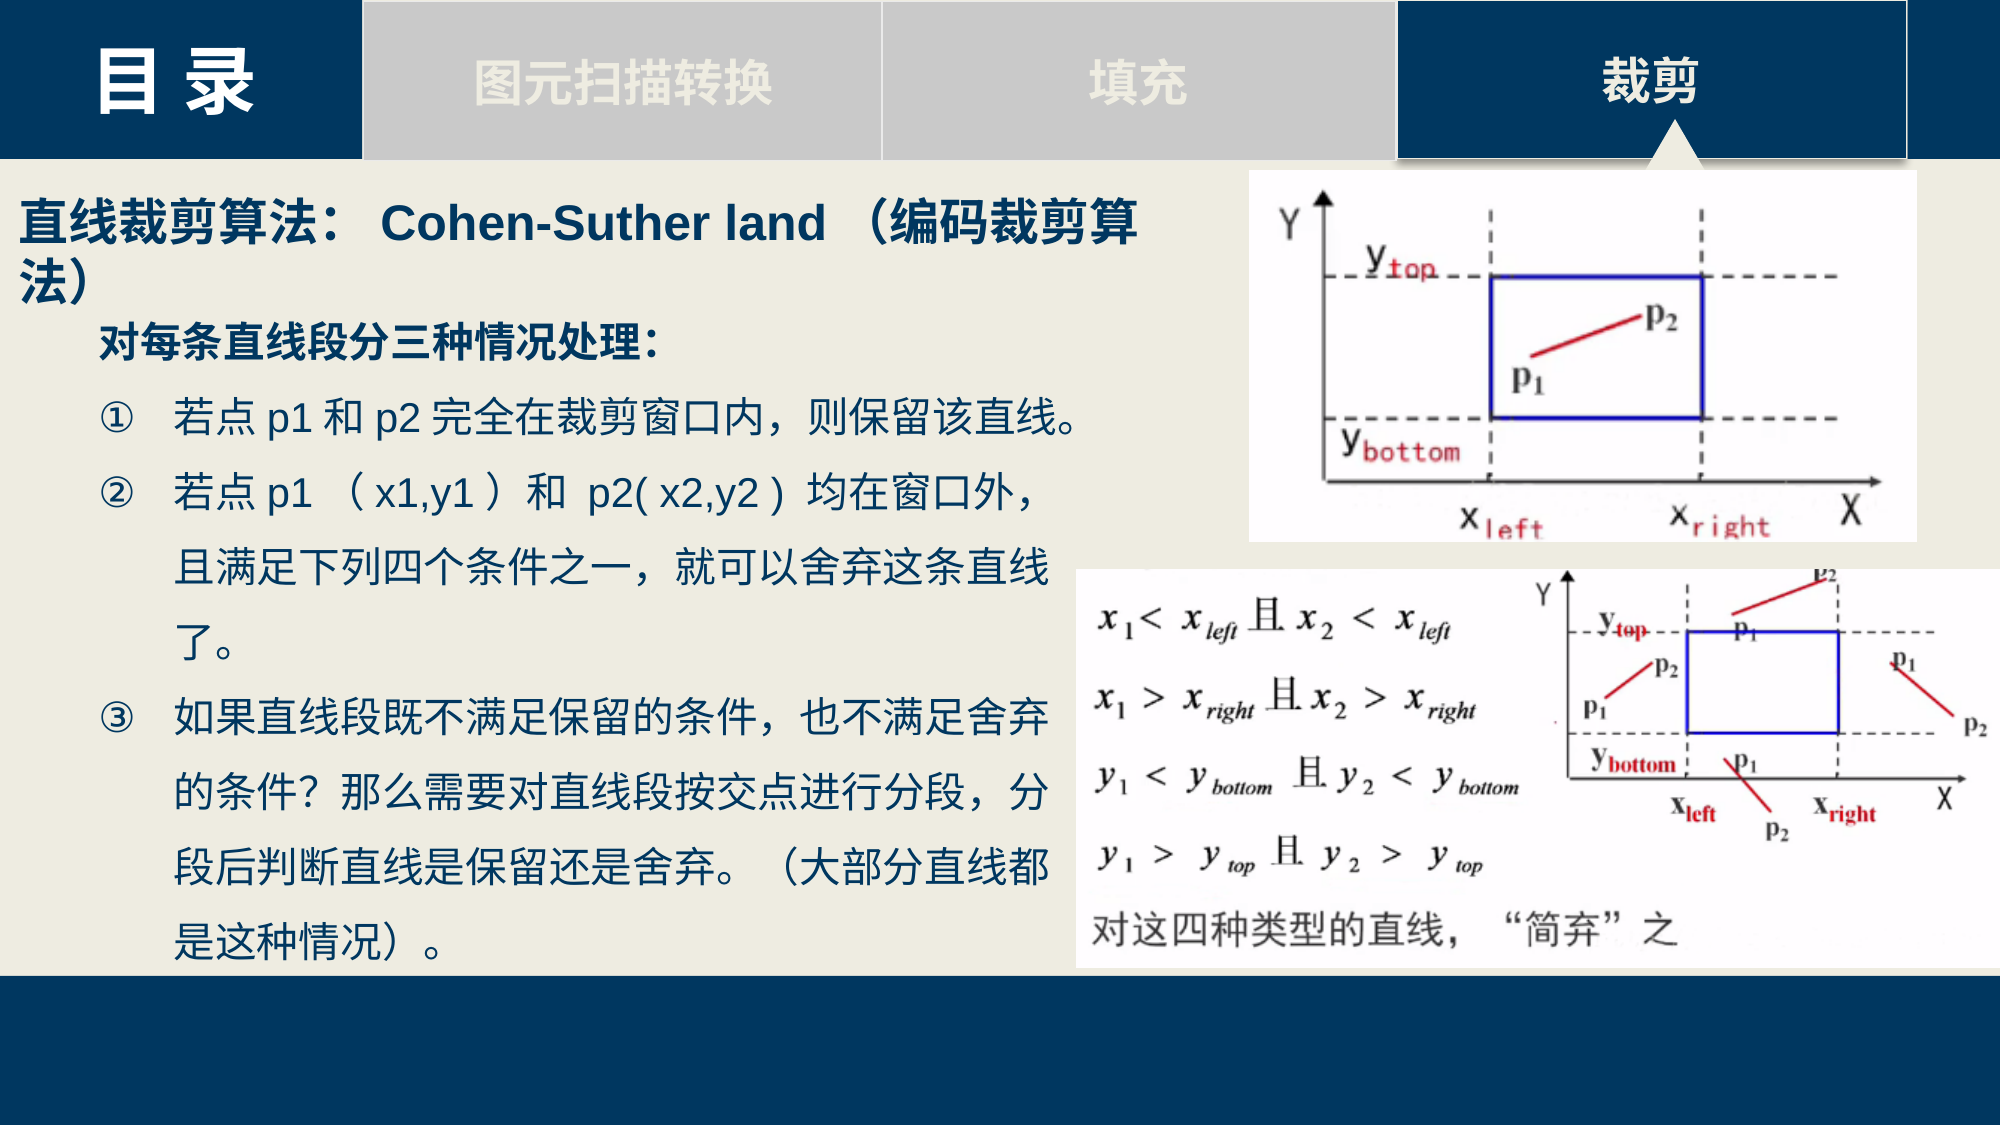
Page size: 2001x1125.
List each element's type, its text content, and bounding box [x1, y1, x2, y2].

picture [1249, 170, 1917, 542]
text_box 裁剪 [1397, 0, 1906, 159]
text_box [0, 974, 2000, 1125]
picture [1076, 569, 2000, 968]
text_box [1906, 0, 2000, 161]
text_box 对每条直线段分三种情况处理： 若点p1和p2完全在裁剪窗口内，则保留该直线。 若点p1（x1,y1）和 p2( x2,y2 ) 均在窗口外，且满足下列四个条件之一，就可以舍弃这条直线了。 如果直线段既不满足保留的条件，也不满足舍弃的条件？那么需要对直线段按交点进行分段，分段后判断直线是保留还是舍弃。（大部分直线都是这种情况）。 [83, 283, 1077, 974]
text_box 目 录 [14, 26, 334, 132]
text_box [1645, 118, 1705, 169]
text_box 图元扫描转换 [363, 1, 881, 161]
text_box 填充 [881, 1, 1396, 161]
text_box 直线裁剪算法：Cohen-Suther land（编码裁剪算法） [3, 183, 1197, 319]
text_box [0, 0, 364, 161]
